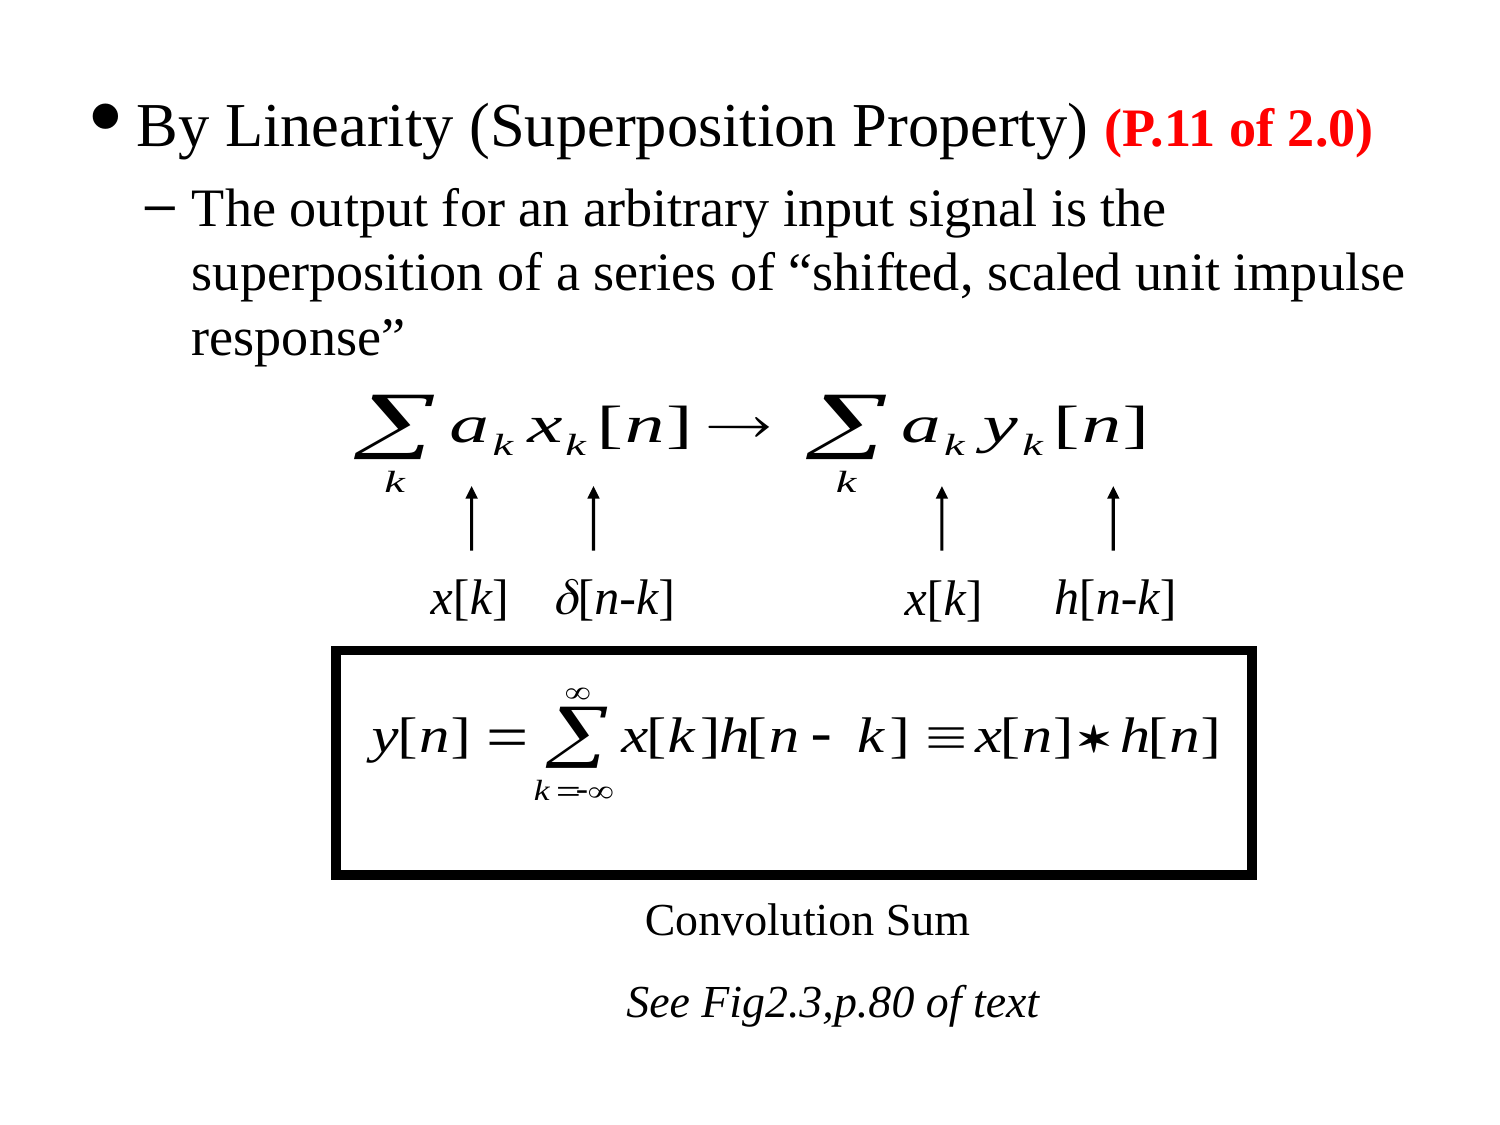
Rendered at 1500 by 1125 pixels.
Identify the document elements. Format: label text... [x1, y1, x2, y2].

text_box [335, 650, 1253, 875]
text_box [n-k] [538, 556, 691, 632]
text_box x[k] [889, 558, 998, 633]
text_box x[k] [415, 557, 524, 633]
text_box Convolution Sum [0, 882, 1500, 952]
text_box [356, 668, 1230, 811]
text_box By Linearity (Superposition Property) (P.11 of 2.0) The output for an arbitrary input signal is the superposition of a series of “shifted, scaled unit impulse response” [0, 2, 1500, 374]
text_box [342, 349, 1157, 504]
text_box See Fig2.3,p.80 of text [406, 964, 1094, 1034]
text_box h[n-k] [1039, 557, 1192, 633]
